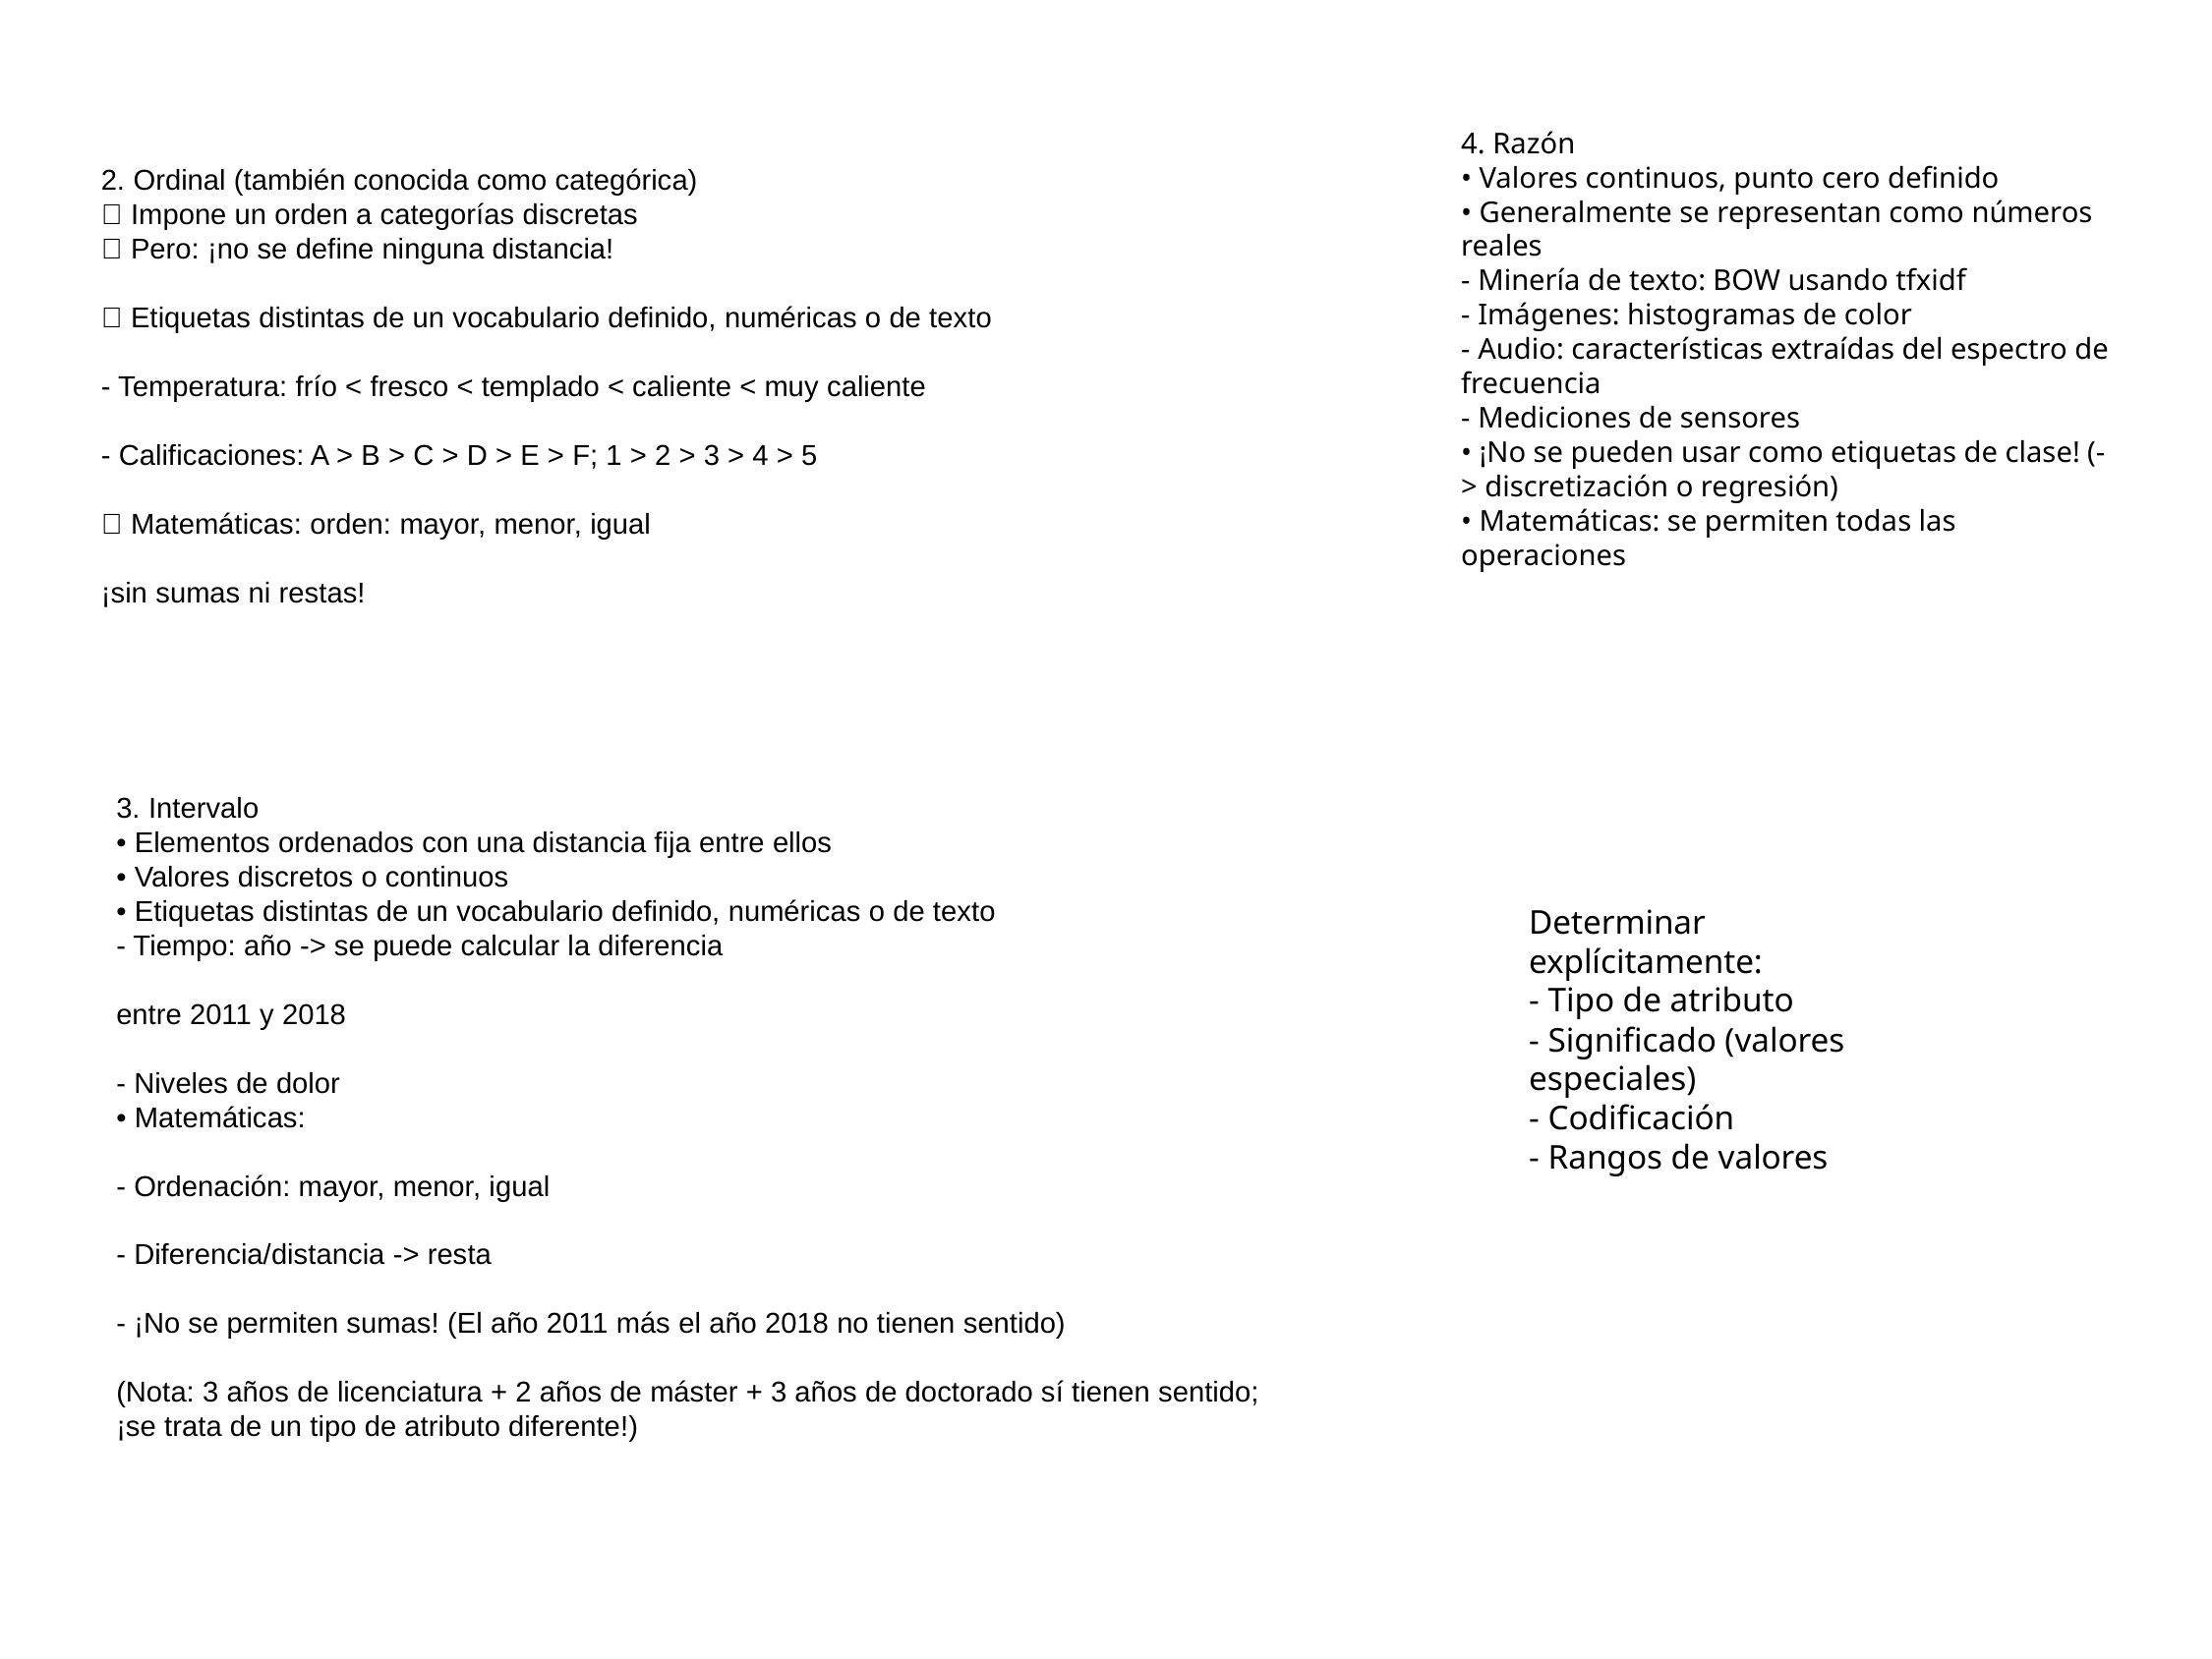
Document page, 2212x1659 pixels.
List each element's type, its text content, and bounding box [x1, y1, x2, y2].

text_box 4. Razón • Valores continuos, punto cero definido • Generalmente se representan como números reales - Minería de texto: BOW usando tfxidf - Imágenes: histogramas de color - Audio: características extraídas del espectro de frecuencia - Mediciones de sensores • ¡No se pueden usar como etiquetas de clase! (-> discretización o regresión) • Matemáticas: se permiten todas las operaciones [1446, 117, 2125, 613]
text_box 3. Intervalo • Elementos ordenados con una distancia fija entre ellos • Valores discretos o continuos • Etiquetas distintas de un vocabulario definido, numéricas o de texto - Tiempo: año -> se puede calcular la diferencia entre 2011 y 2018 - Niveles de dolor • Matemáticas: - Ordenación: mayor, menor, igual - Diferencia/distancia -> resta - ¡No se permiten sumas! (El año 2011 más el año 2018 no tienen sentido) (Nota: 3 años de licenciatura + 2 años de máster + 3 años de doctorado sí tienen sentido; ¡se trata de un tipo de atributo diferente!) [101, 781, 1305, 1450]
text_box 2. Ordinal (también conocida como categórica)  Impone un orden a categorías discretas  Pero: ¡no se define ninguna distancia!  Etiquetas distintas de un vocabulario definido, numéricas o de texto - Temperatura: frío < fresco < templado < caliente < muy caliente - Calificaciones: A > B > C > D > E > F; 1 > 2 > 3 > 4 > 5  Matemáticas: orden: mayor, menor, igual ¡sin sumas ni restas! [87, 153, 1567, 616]
text_box Determinar explícitamente: - Tipo de atributo - Significado (valores especiales) - Codificación - Rangos de valores [1514, 893, 1943, 1218]
